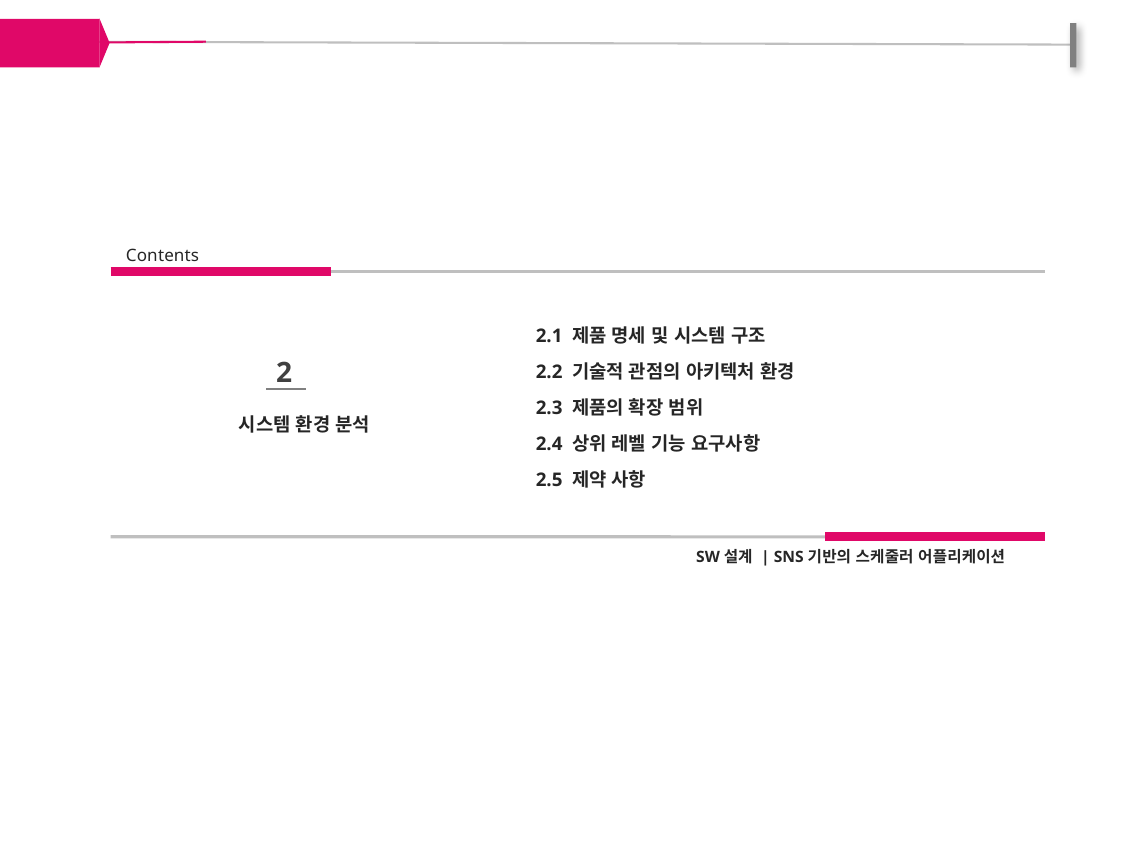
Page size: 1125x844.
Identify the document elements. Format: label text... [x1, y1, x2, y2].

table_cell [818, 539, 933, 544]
text_box 2.1 제품 명세 및 시스템 구조 2.2 기술적 관점의 아키텍처 환경 2.3 제품의 확장 범위 2.4 상위 레벨 기능 요구사항 2.5 제약 사항 [521, 302, 1084, 498]
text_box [110, 237, 1046, 274]
text_box SW설계 | SNS기반의 스케줄러 어플리케이션 [603, 539, 1099, 573]
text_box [215, 346, 395, 444]
